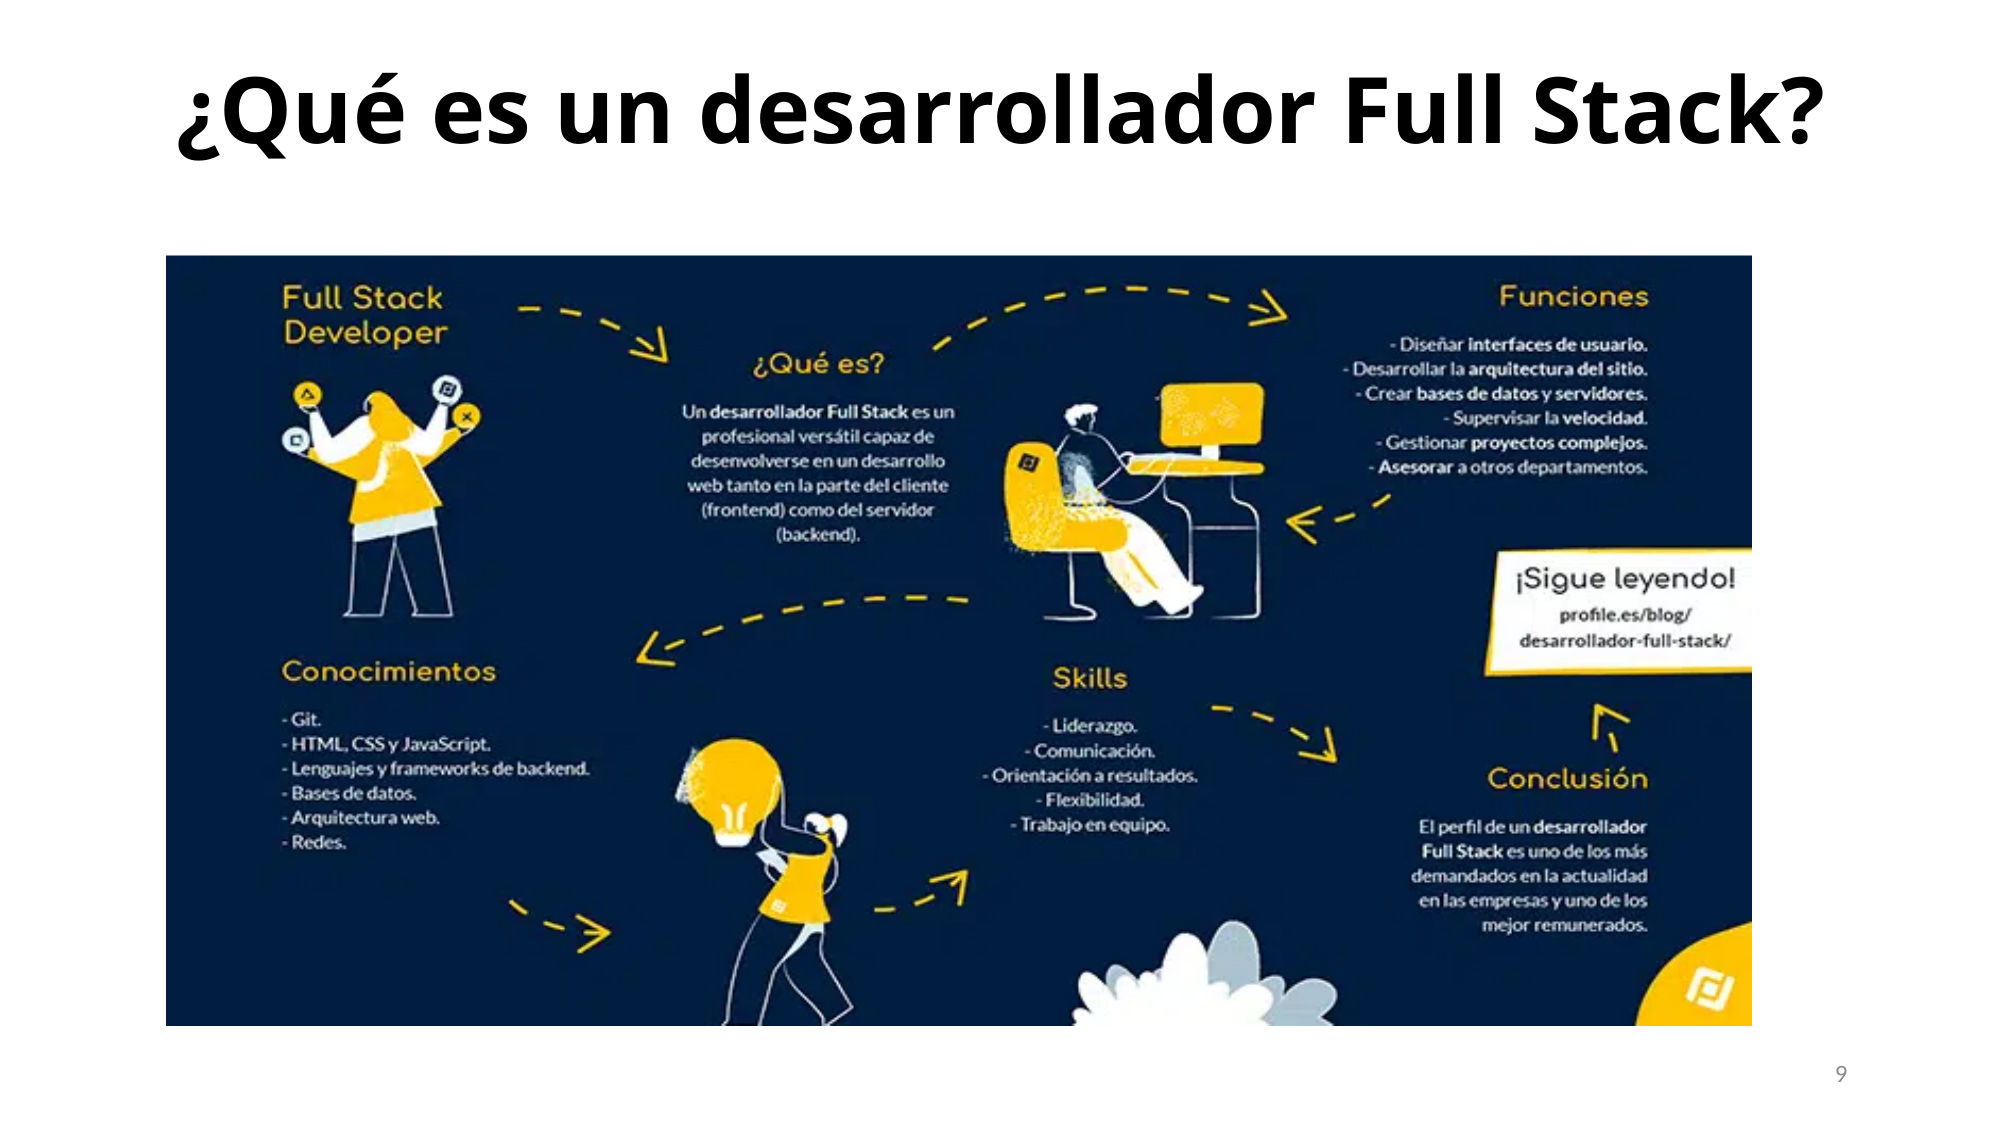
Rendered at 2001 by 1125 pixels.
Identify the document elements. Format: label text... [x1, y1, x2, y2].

slide_number 9 [1412, 1042, 1863, 1103]
picture [166, 254, 1752, 1026]
title ¿Qué es un desarrollador Full Stack? [137, 59, 1863, 278]
